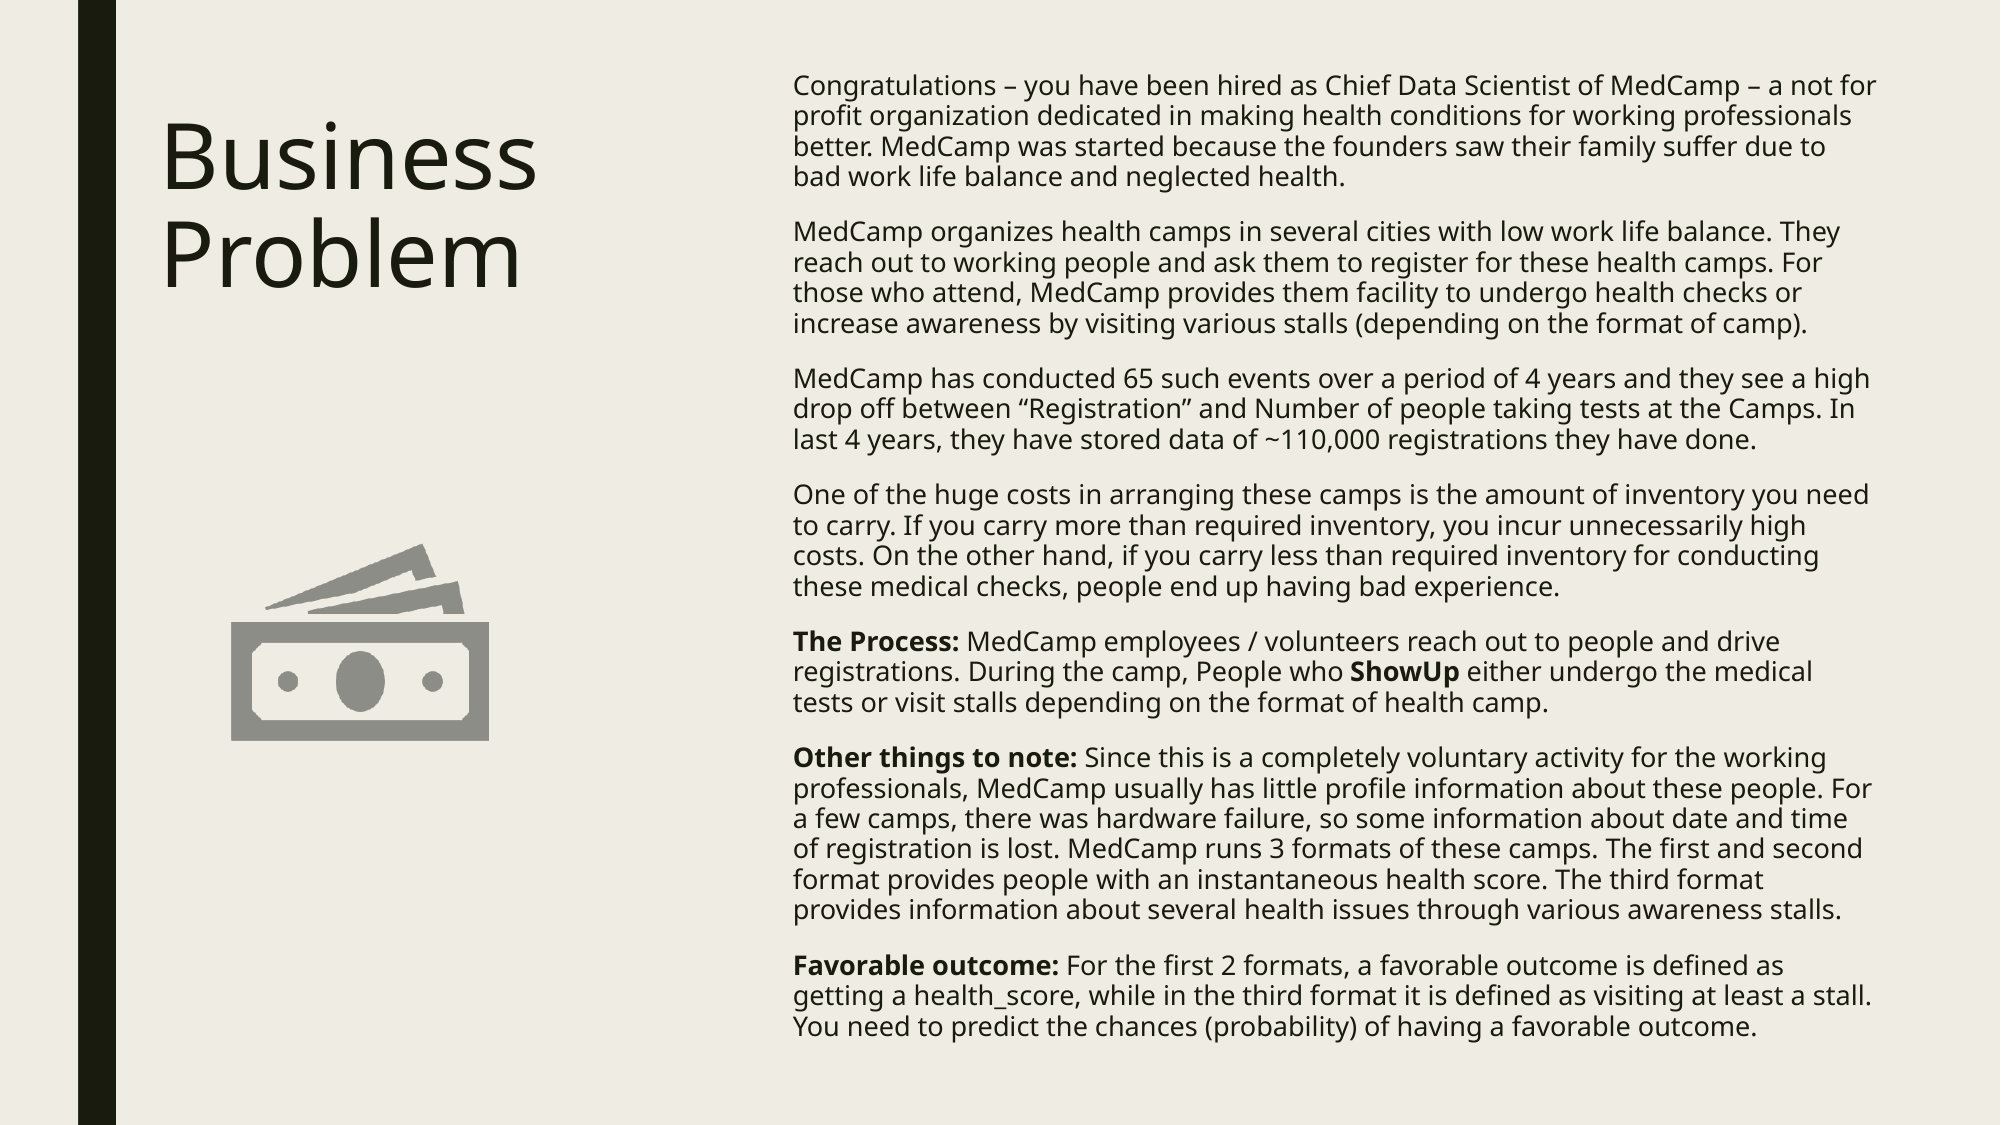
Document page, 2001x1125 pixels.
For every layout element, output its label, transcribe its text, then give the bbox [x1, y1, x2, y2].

list Congratulations – you have been hired as Chief Data Scientist of MedCamp – a not for profit organization dedicated in making health conditions for working professionals better. MedCamp was started because the founders saw their family suffer due to bad work life balance and neglected health. MedCamp organizes health camps in several cities with low work life balance. They reach out to working people and ask them to register for these health camps. For those who attend, MedCamp provides them facility to undergo health checks or increase awareness by visiting various stalls (depending on the format of camp). MedCamp has conducted 65 such events over a period of 4 years and they see a high drop off between “Registration” and Number of people taking tests at the Camps. In last 4 years, they have stored data of ~110,000 registrations they have done. One of the huge costs in arranging these camps is the amount of inventory you need to carry. If you carry more than required inventory, you incur unnecessarily high costs. On the other hand, if you carry less than required inventory for conducting these medical checks, people end up having bad experience. The Process: MedCamp employees / volunteers reach out to people and drive registrations. During the camp, People who ShowUp either undergo the medical tests or visit stalls depending on the format of health camp. Other things to note: Since this is a completely voluntary activity for the working professionals, MedCamp usually has little profile information about these people. For a few camps, there was hardware failure, so some information about date and time of registration is lost. MedCamp runs 3 formats of these camps. The first and second format provides people with an instantaneous health score. The third format provides information about several health issues through various awareness stalls. Favorable outcome: For the first 2 formats, a favorable outcome is defined as getting a health_score, while in the third format it is defined as visiting at least a stall. You need to predict the chances (probability) of having a favorable outcome. [777, 63, 1893, 1059]
text_box [76, 0, 119, 1125]
picture [221, 508, 499, 785]
title Business Problem [144, 103, 659, 1024]
